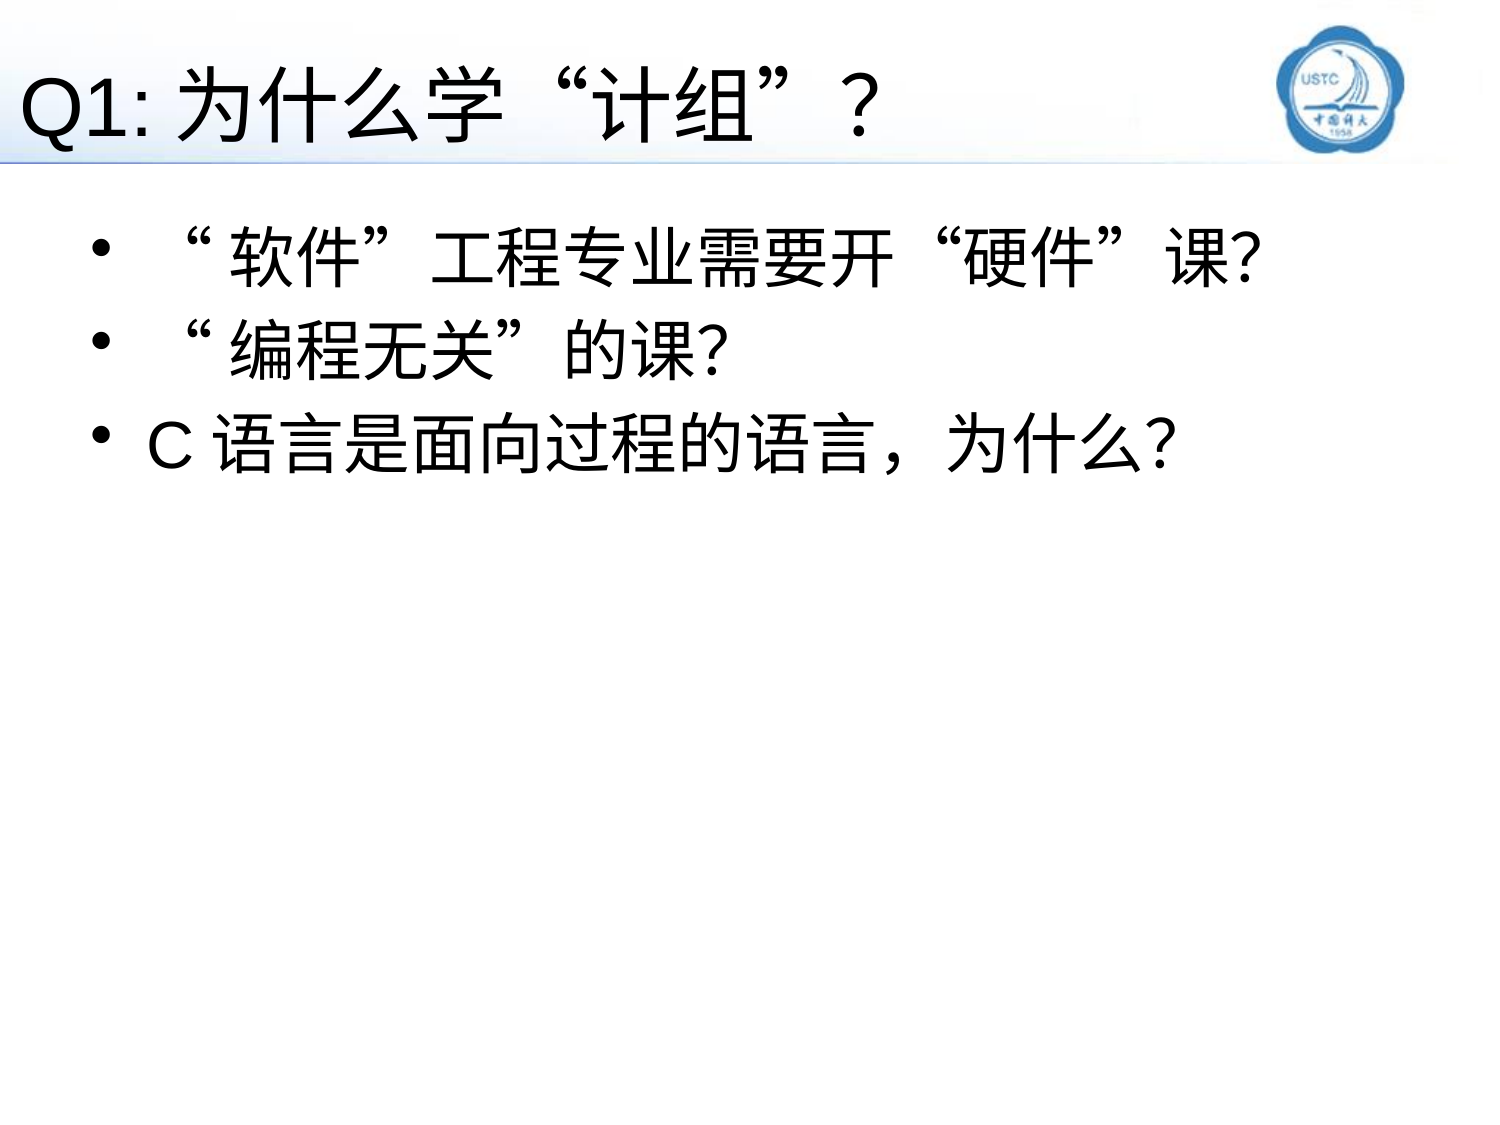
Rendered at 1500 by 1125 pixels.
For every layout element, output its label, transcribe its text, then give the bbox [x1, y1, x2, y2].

picture [0, 0, 1500, 164]
list “软件”工程专业需要开“硬件”课？ “编程无关”的课？ C语言是面向过程的语言，为什么？ [75, 208, 1425, 1005]
title Q1:为什么学“计组”？ [4, 45, 1355, 161]
